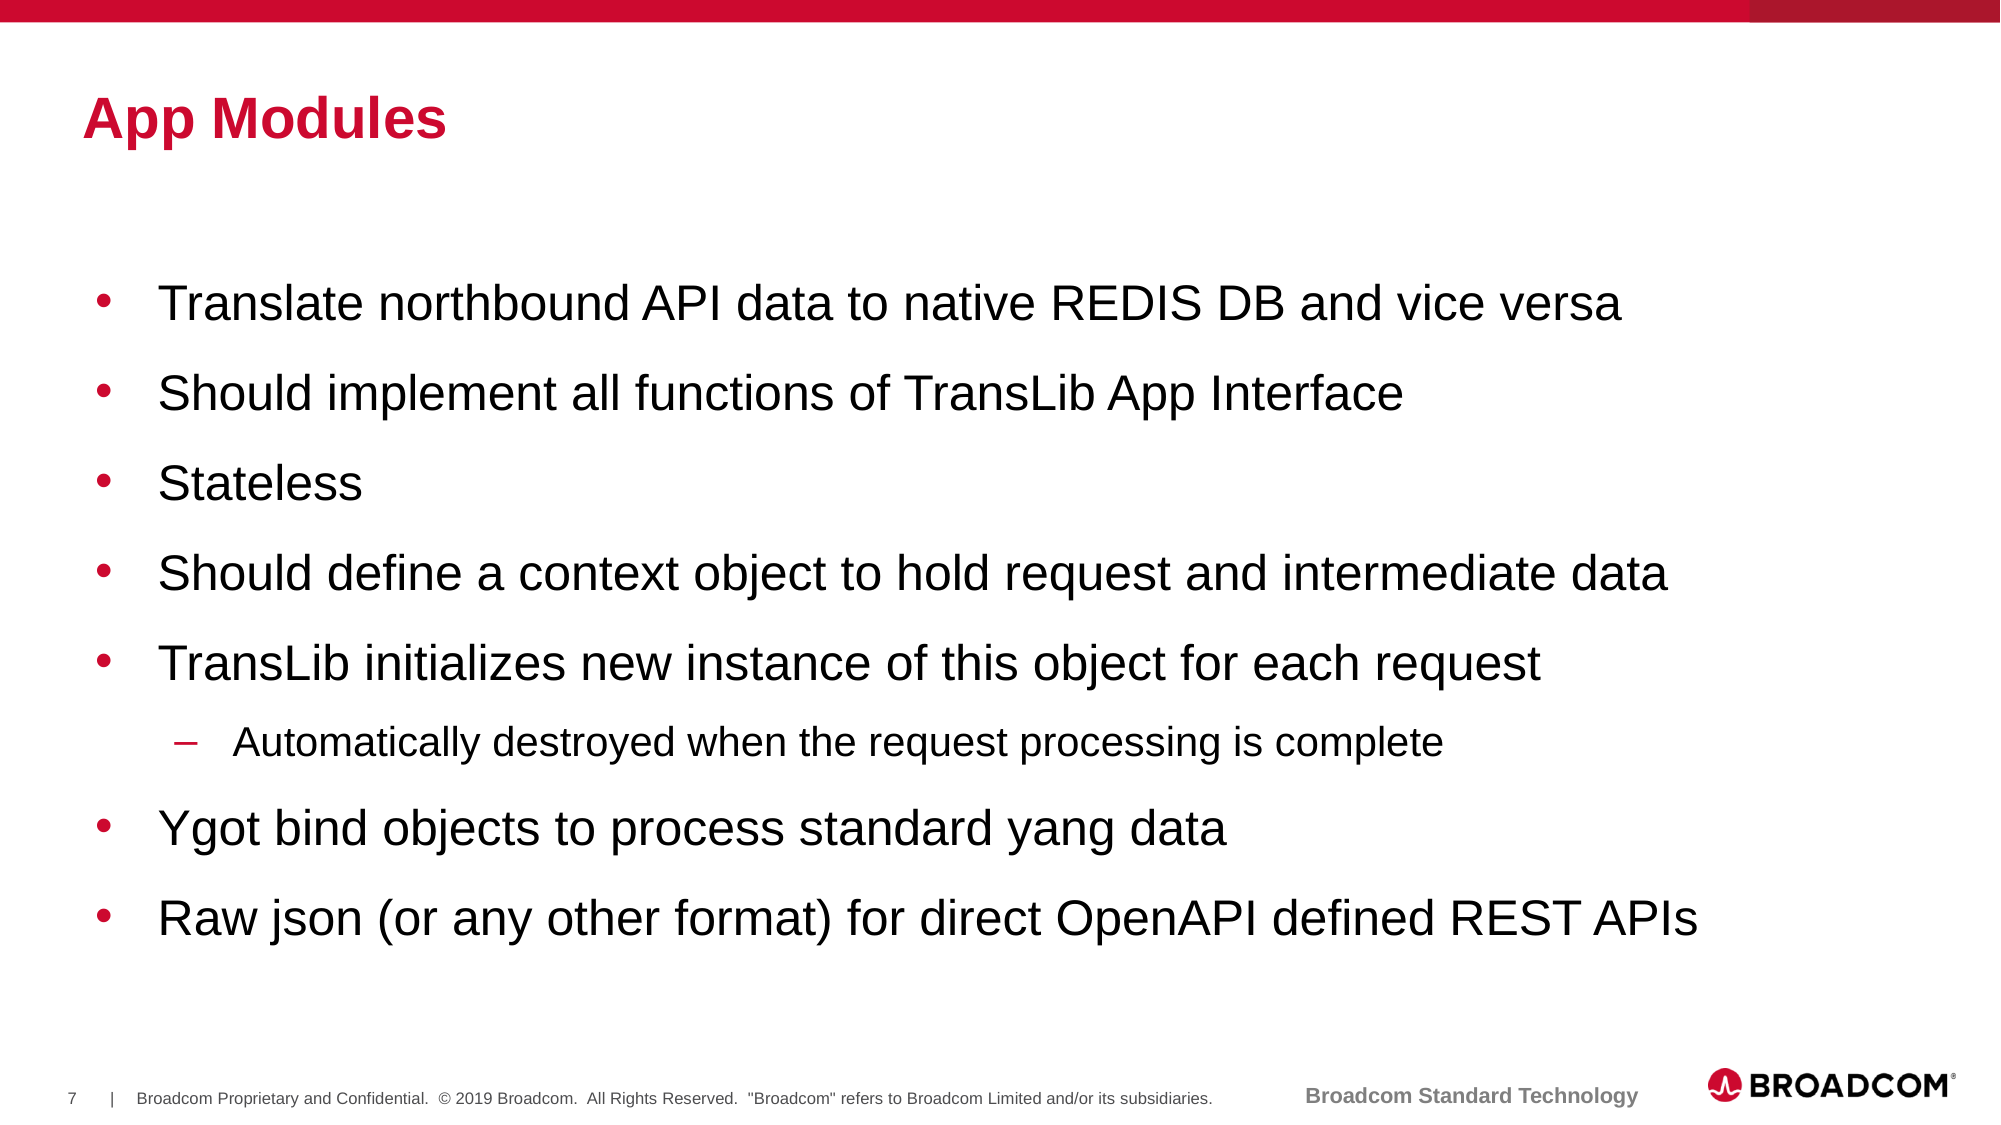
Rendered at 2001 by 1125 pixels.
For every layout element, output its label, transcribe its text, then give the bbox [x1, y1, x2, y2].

picture [1708, 1068, 1956, 1102]
title App Modules [67, 90, 1933, 151]
list Translate northbound API data to native REDIS DB and vice versa Should implement all functions of TransLib App Interface Stateless Should define a context object to hold request and intermediate data TransLib initializes new instance of this object for each request Automatically destroyed when the request processing is complete Ygot bind objects to process standard yang data Raw json (or any other format) for direct OpenAPI defined REST APIs [67, 224, 1933, 985]
